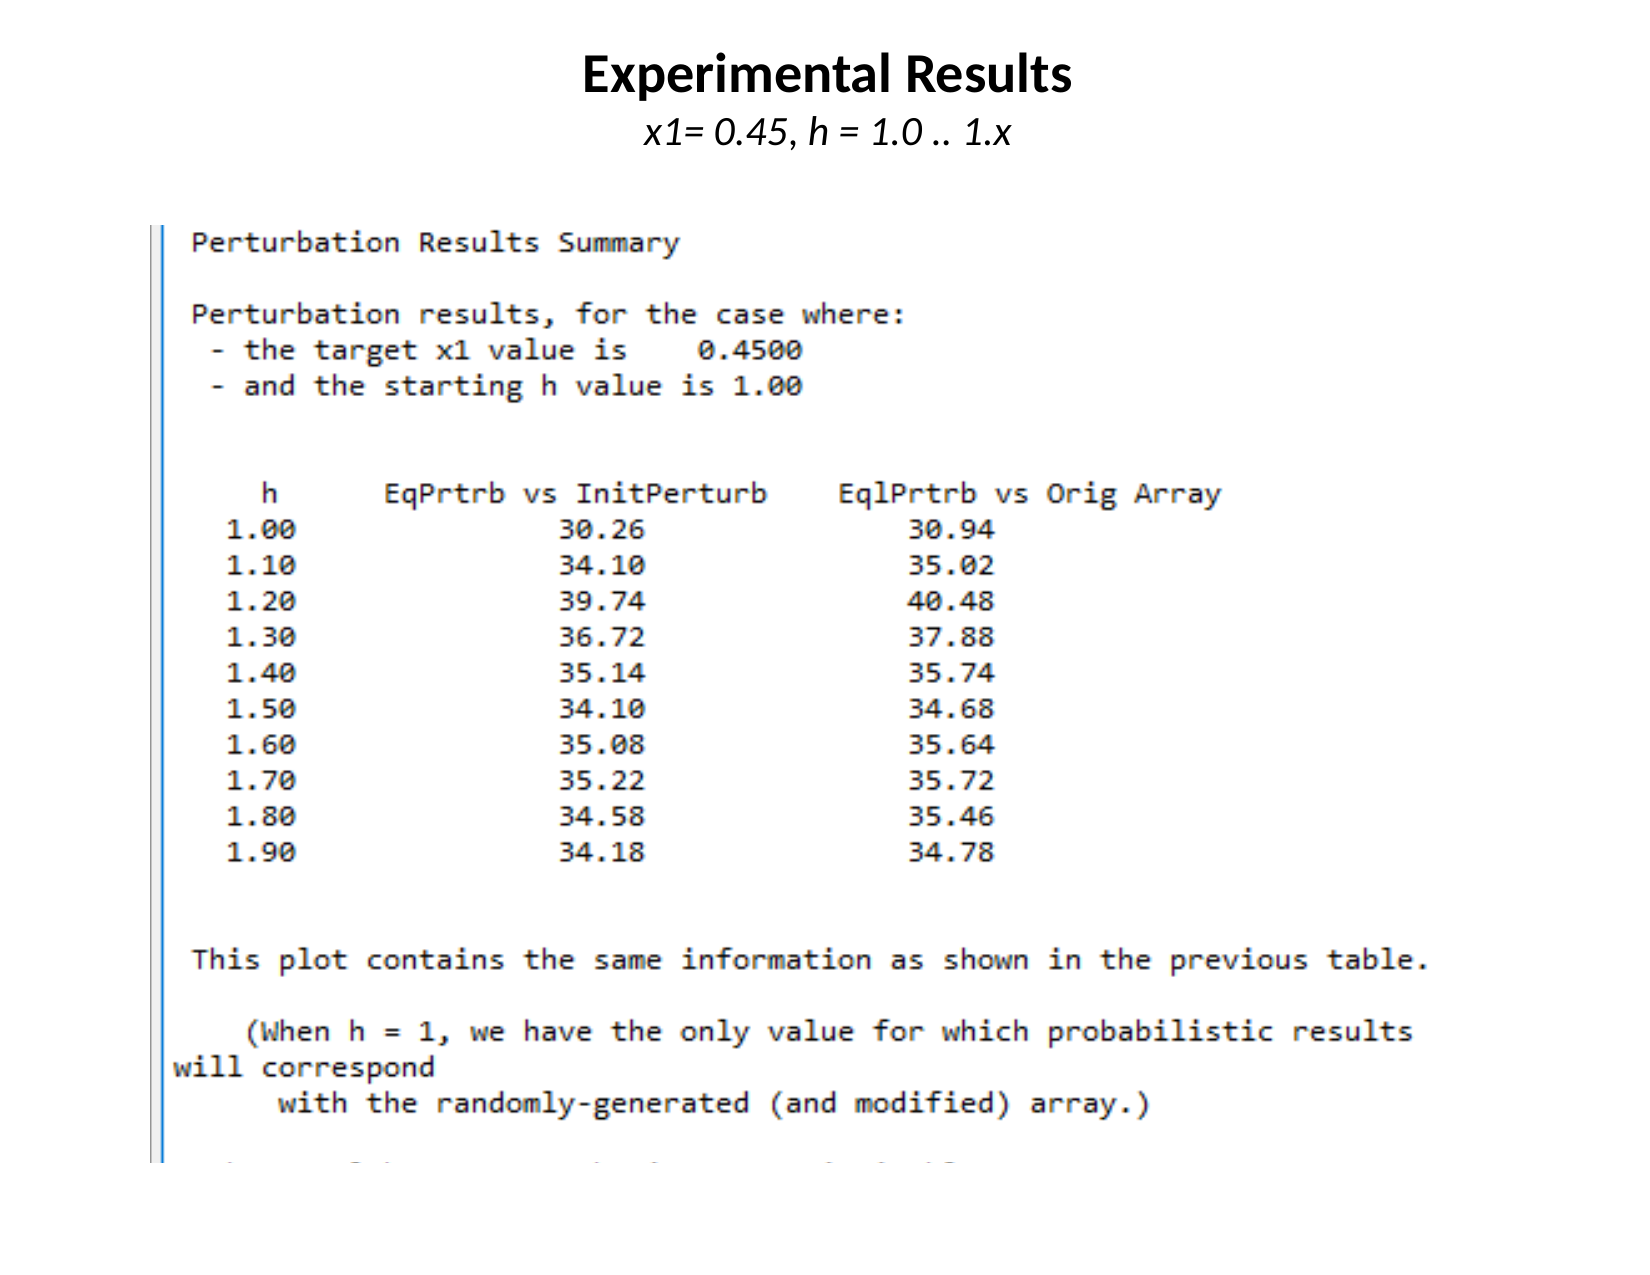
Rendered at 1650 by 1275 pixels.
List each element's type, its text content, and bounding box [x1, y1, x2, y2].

text_box Experimental Results x1= 0.45, h = 1.0 .. 1.x [566, 28, 1090, 163]
picture [149, 224, 1476, 1163]
